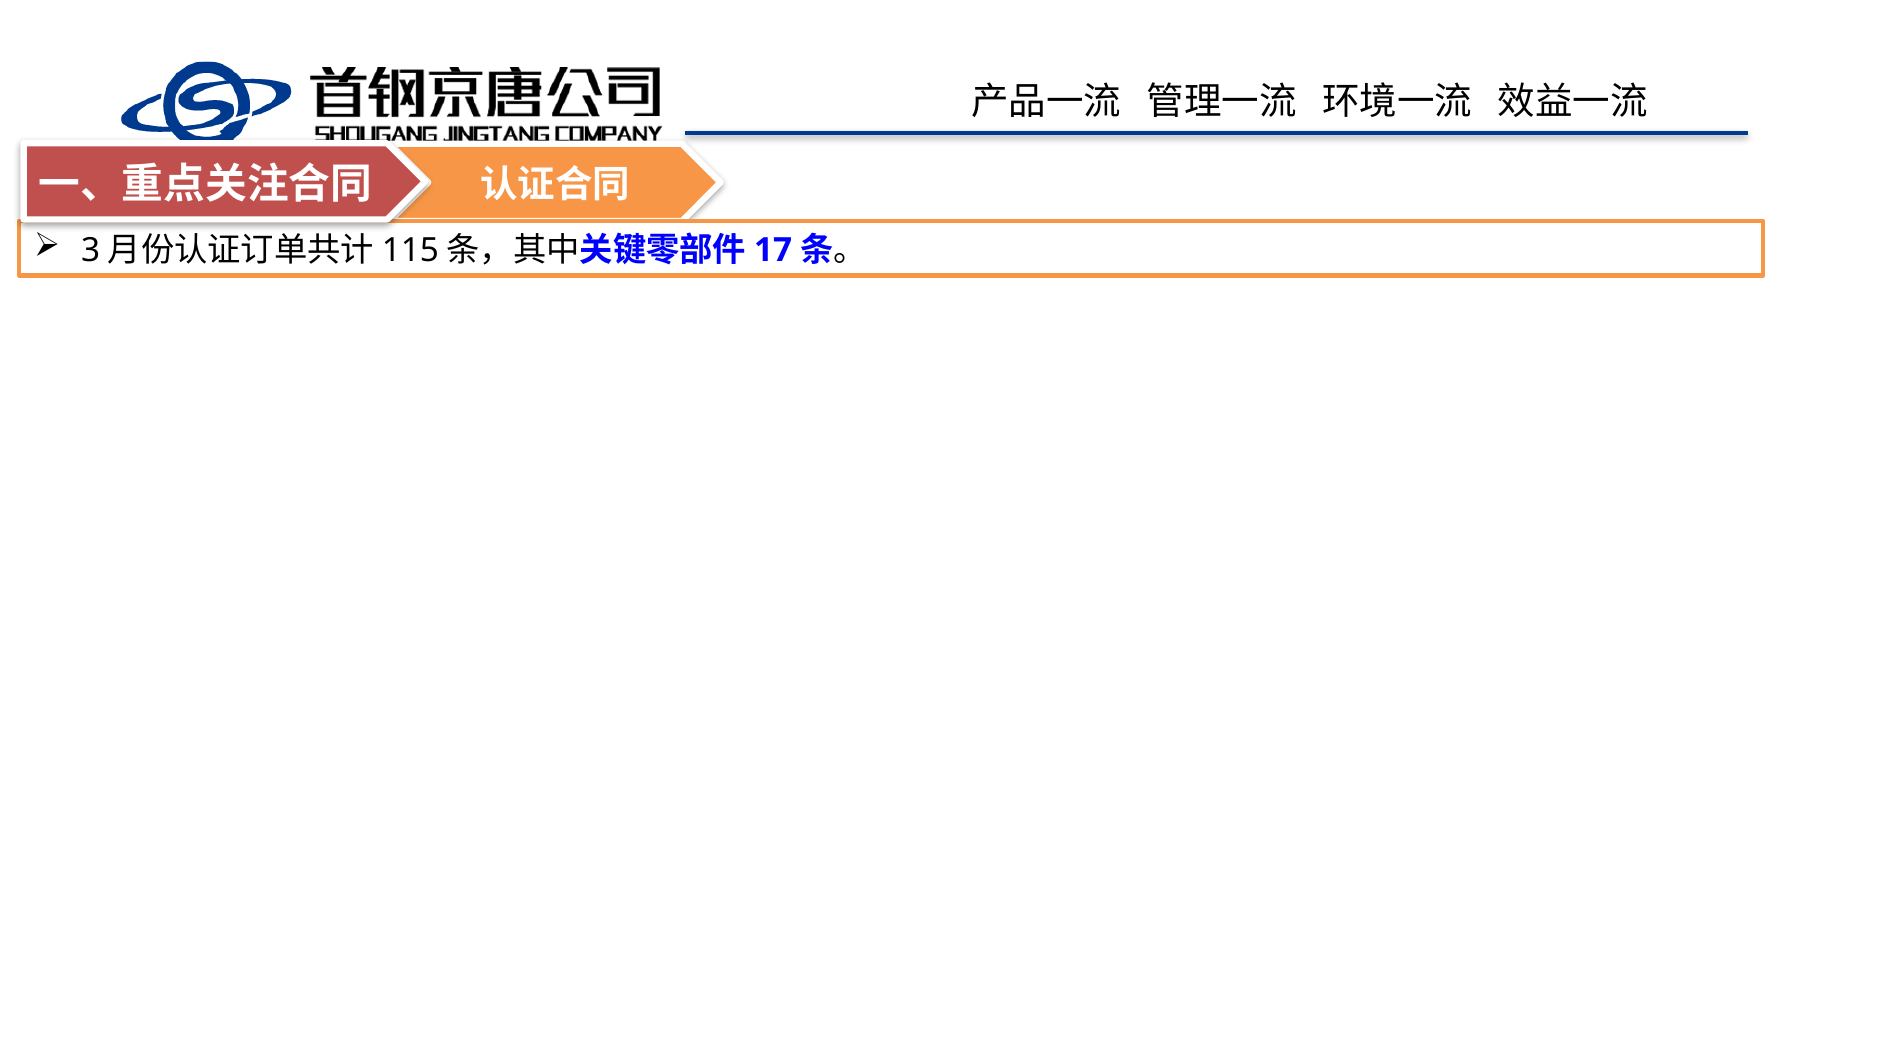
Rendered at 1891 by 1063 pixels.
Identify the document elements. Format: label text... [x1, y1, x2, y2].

text_box 一、重点关注合同 [20, 140, 429, 223]
picture [118, 41, 694, 154]
text_box 3月份认证订单共计115条，其中关键零部件17条。 [17, 219, 1765, 278]
text_box 认证合同 [395, 143, 721, 219]
